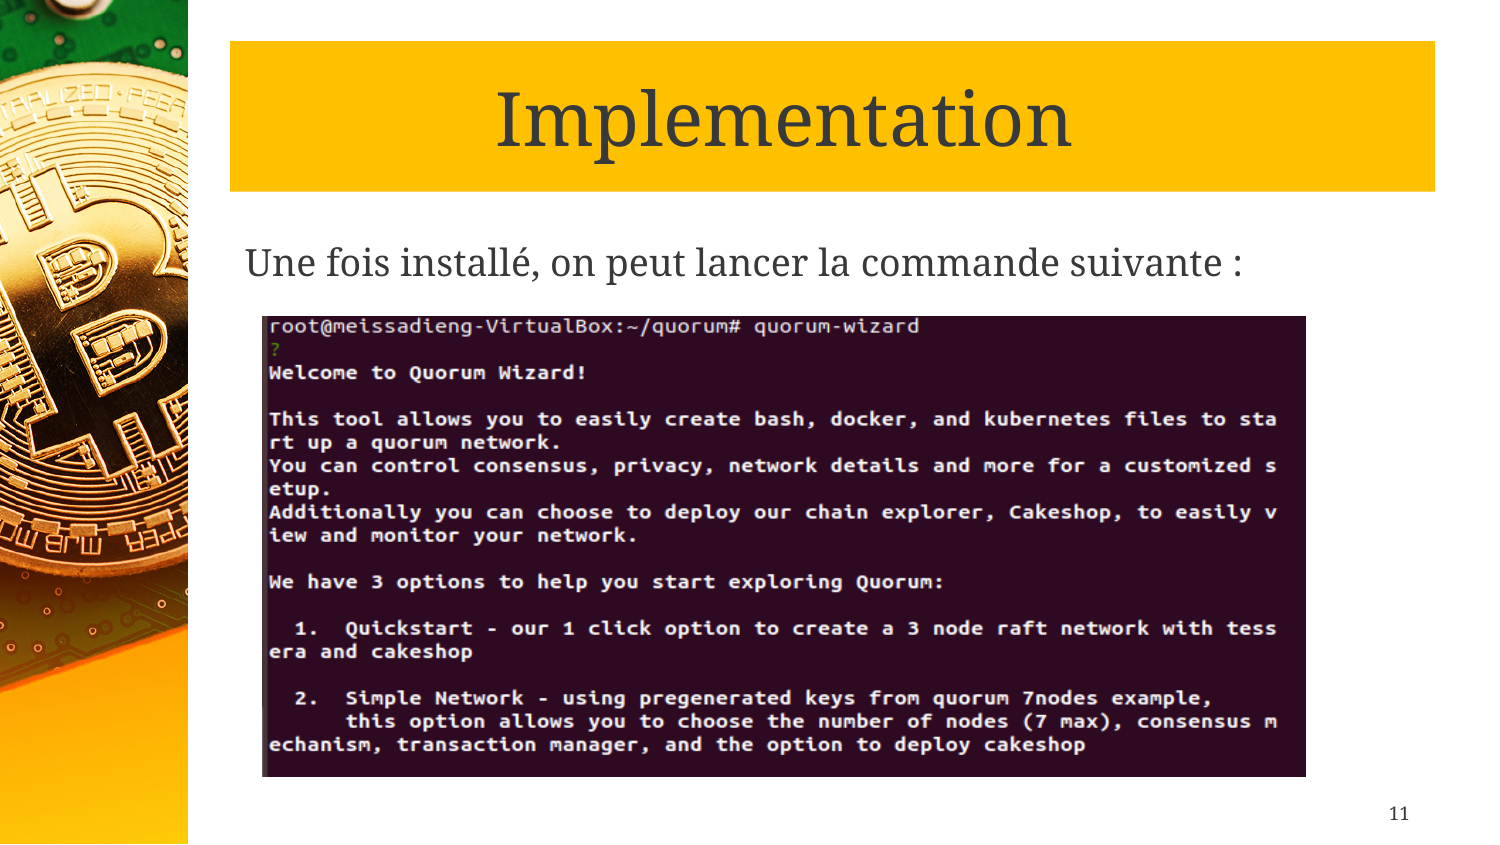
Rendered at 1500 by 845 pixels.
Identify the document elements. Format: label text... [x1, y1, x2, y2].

list Une fois installé, on peut lancer la commande suivante : [230, 209, 1436, 828]
picture [0, 0, 1500, 844]
title Implementation [230, 41, 1436, 192]
